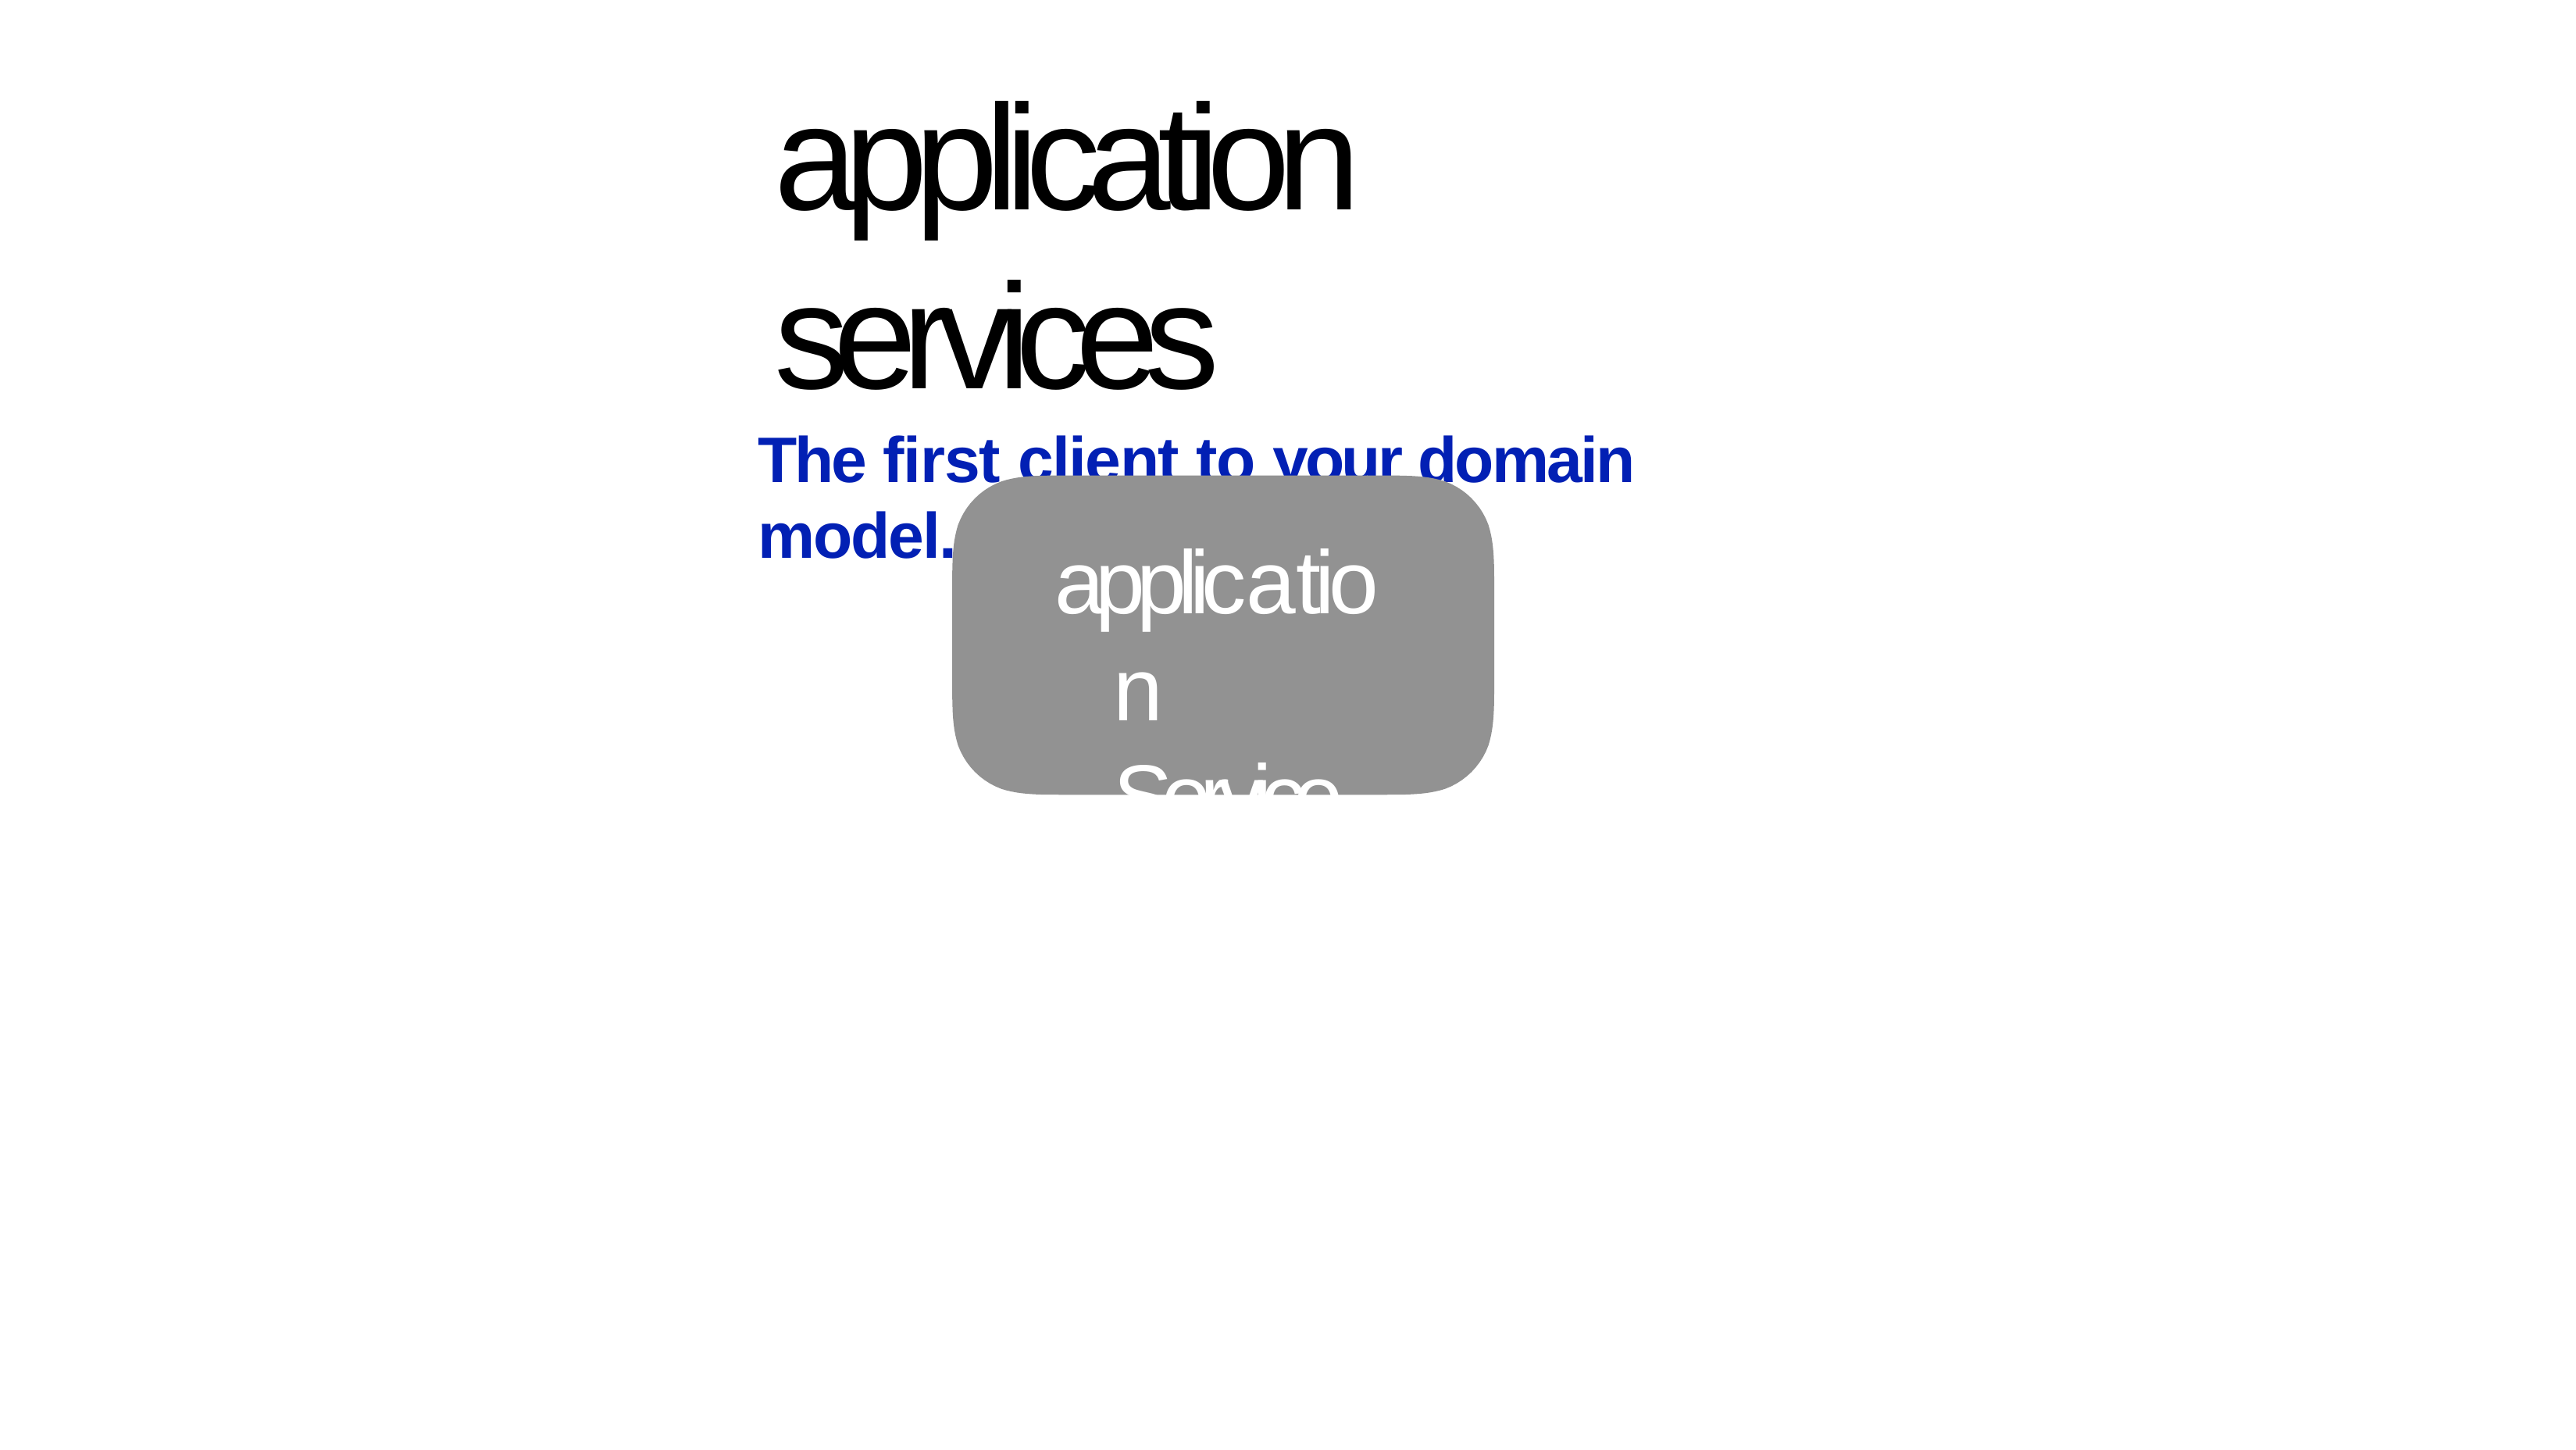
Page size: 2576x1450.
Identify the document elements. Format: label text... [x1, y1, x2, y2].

text_box application Service [1052, 521, 1393, 846]
text_box application services The first client to your domain model. [756, 59, 1843, 572]
text_box [952, 475, 1495, 795]
